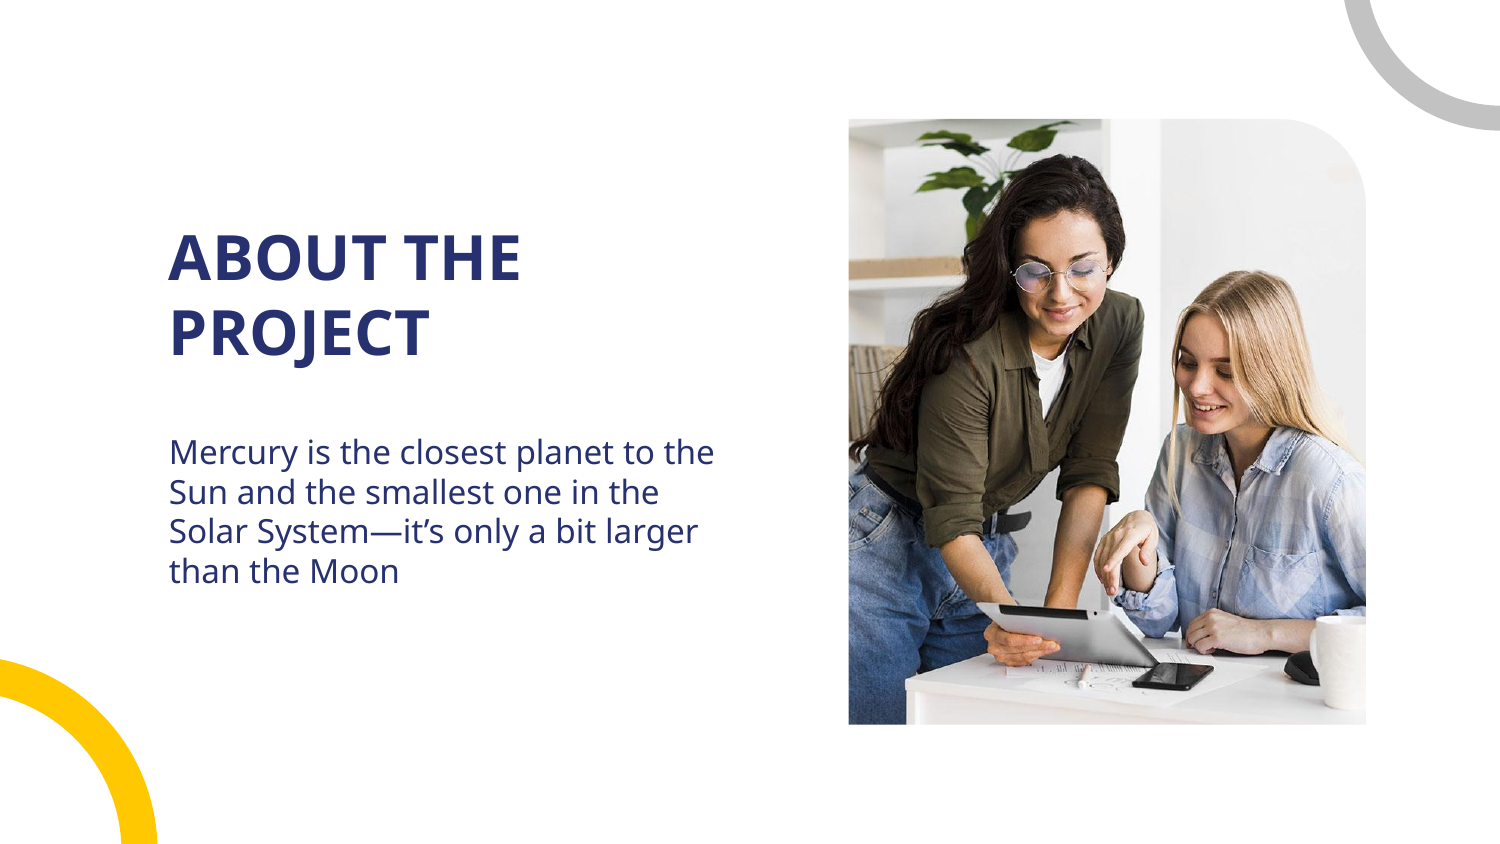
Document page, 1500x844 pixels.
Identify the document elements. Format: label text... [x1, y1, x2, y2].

subtitle Mercury is the closest planet to the Sun and the smallest one in the Solar System—it’s only a bit larger than the Moon [153, 415, 747, 625]
picture [848, 118, 1367, 725]
title ABOUT THE PROJECT [153, 202, 747, 412]
